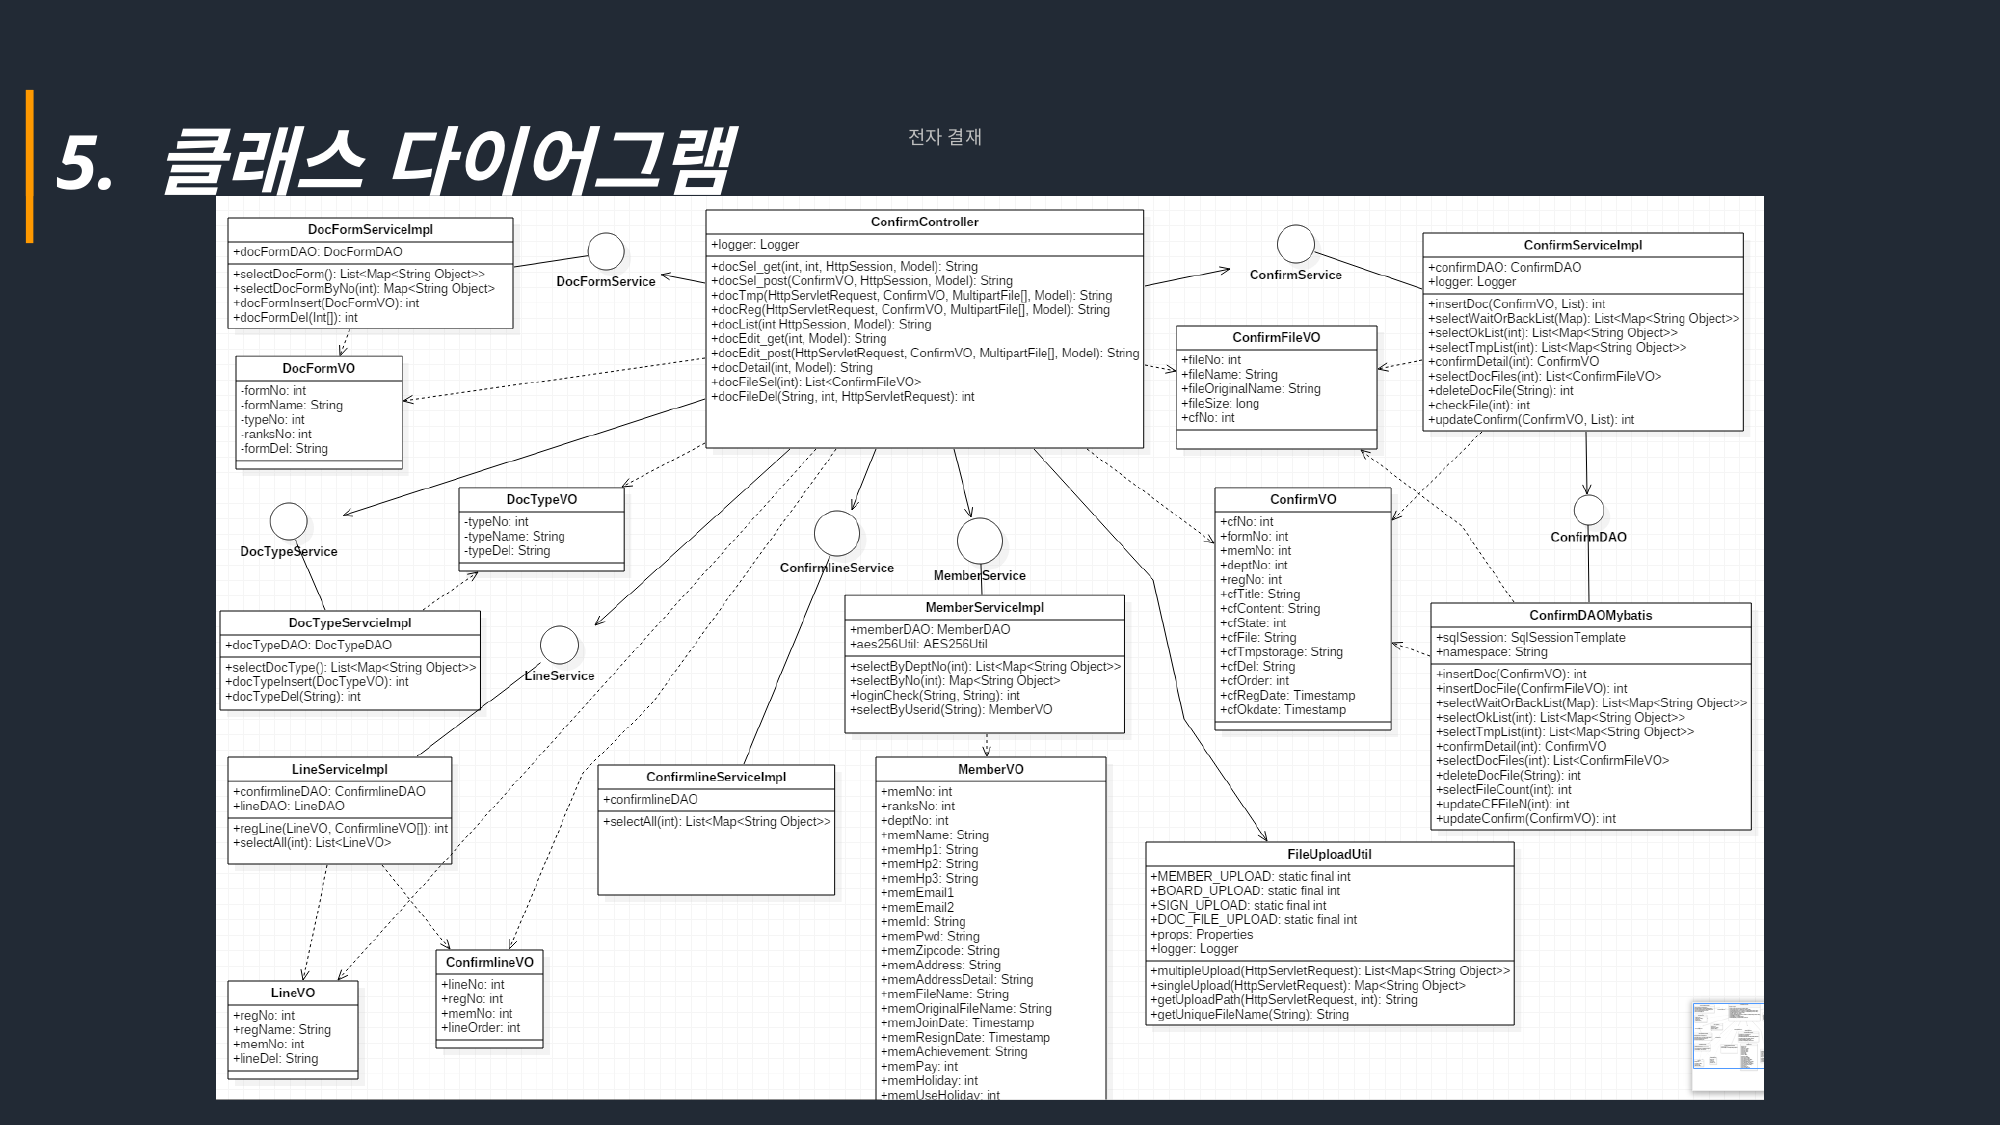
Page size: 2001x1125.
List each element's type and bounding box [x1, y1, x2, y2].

text_box [41, 62, 837, 220]
text_box [25, 89, 34, 244]
text_box [893, 107, 1462, 157]
picture [216, 195, 1764, 1100]
